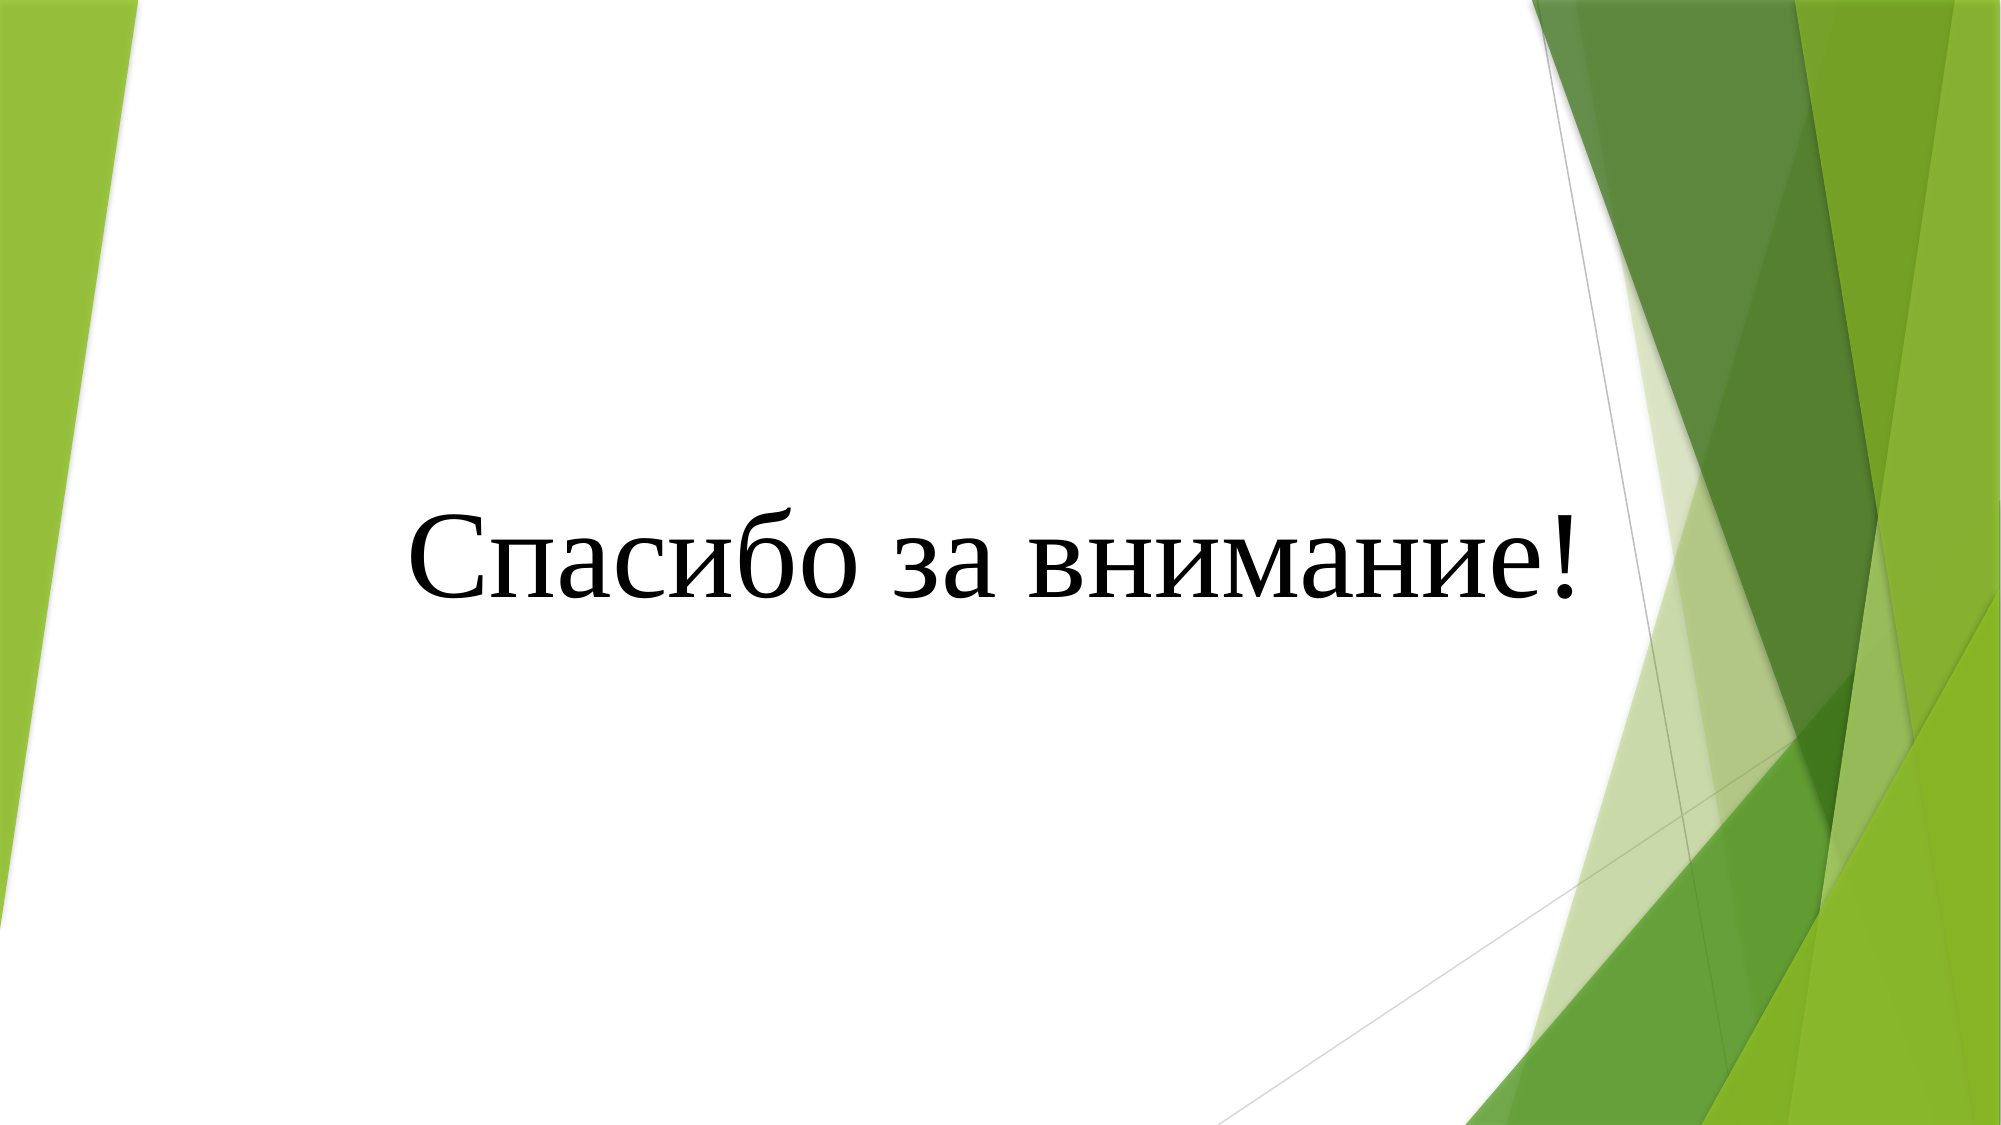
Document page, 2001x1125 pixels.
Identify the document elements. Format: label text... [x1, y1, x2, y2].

subtitle Спасибо за внимание! [221, 465, 1772, 647]
